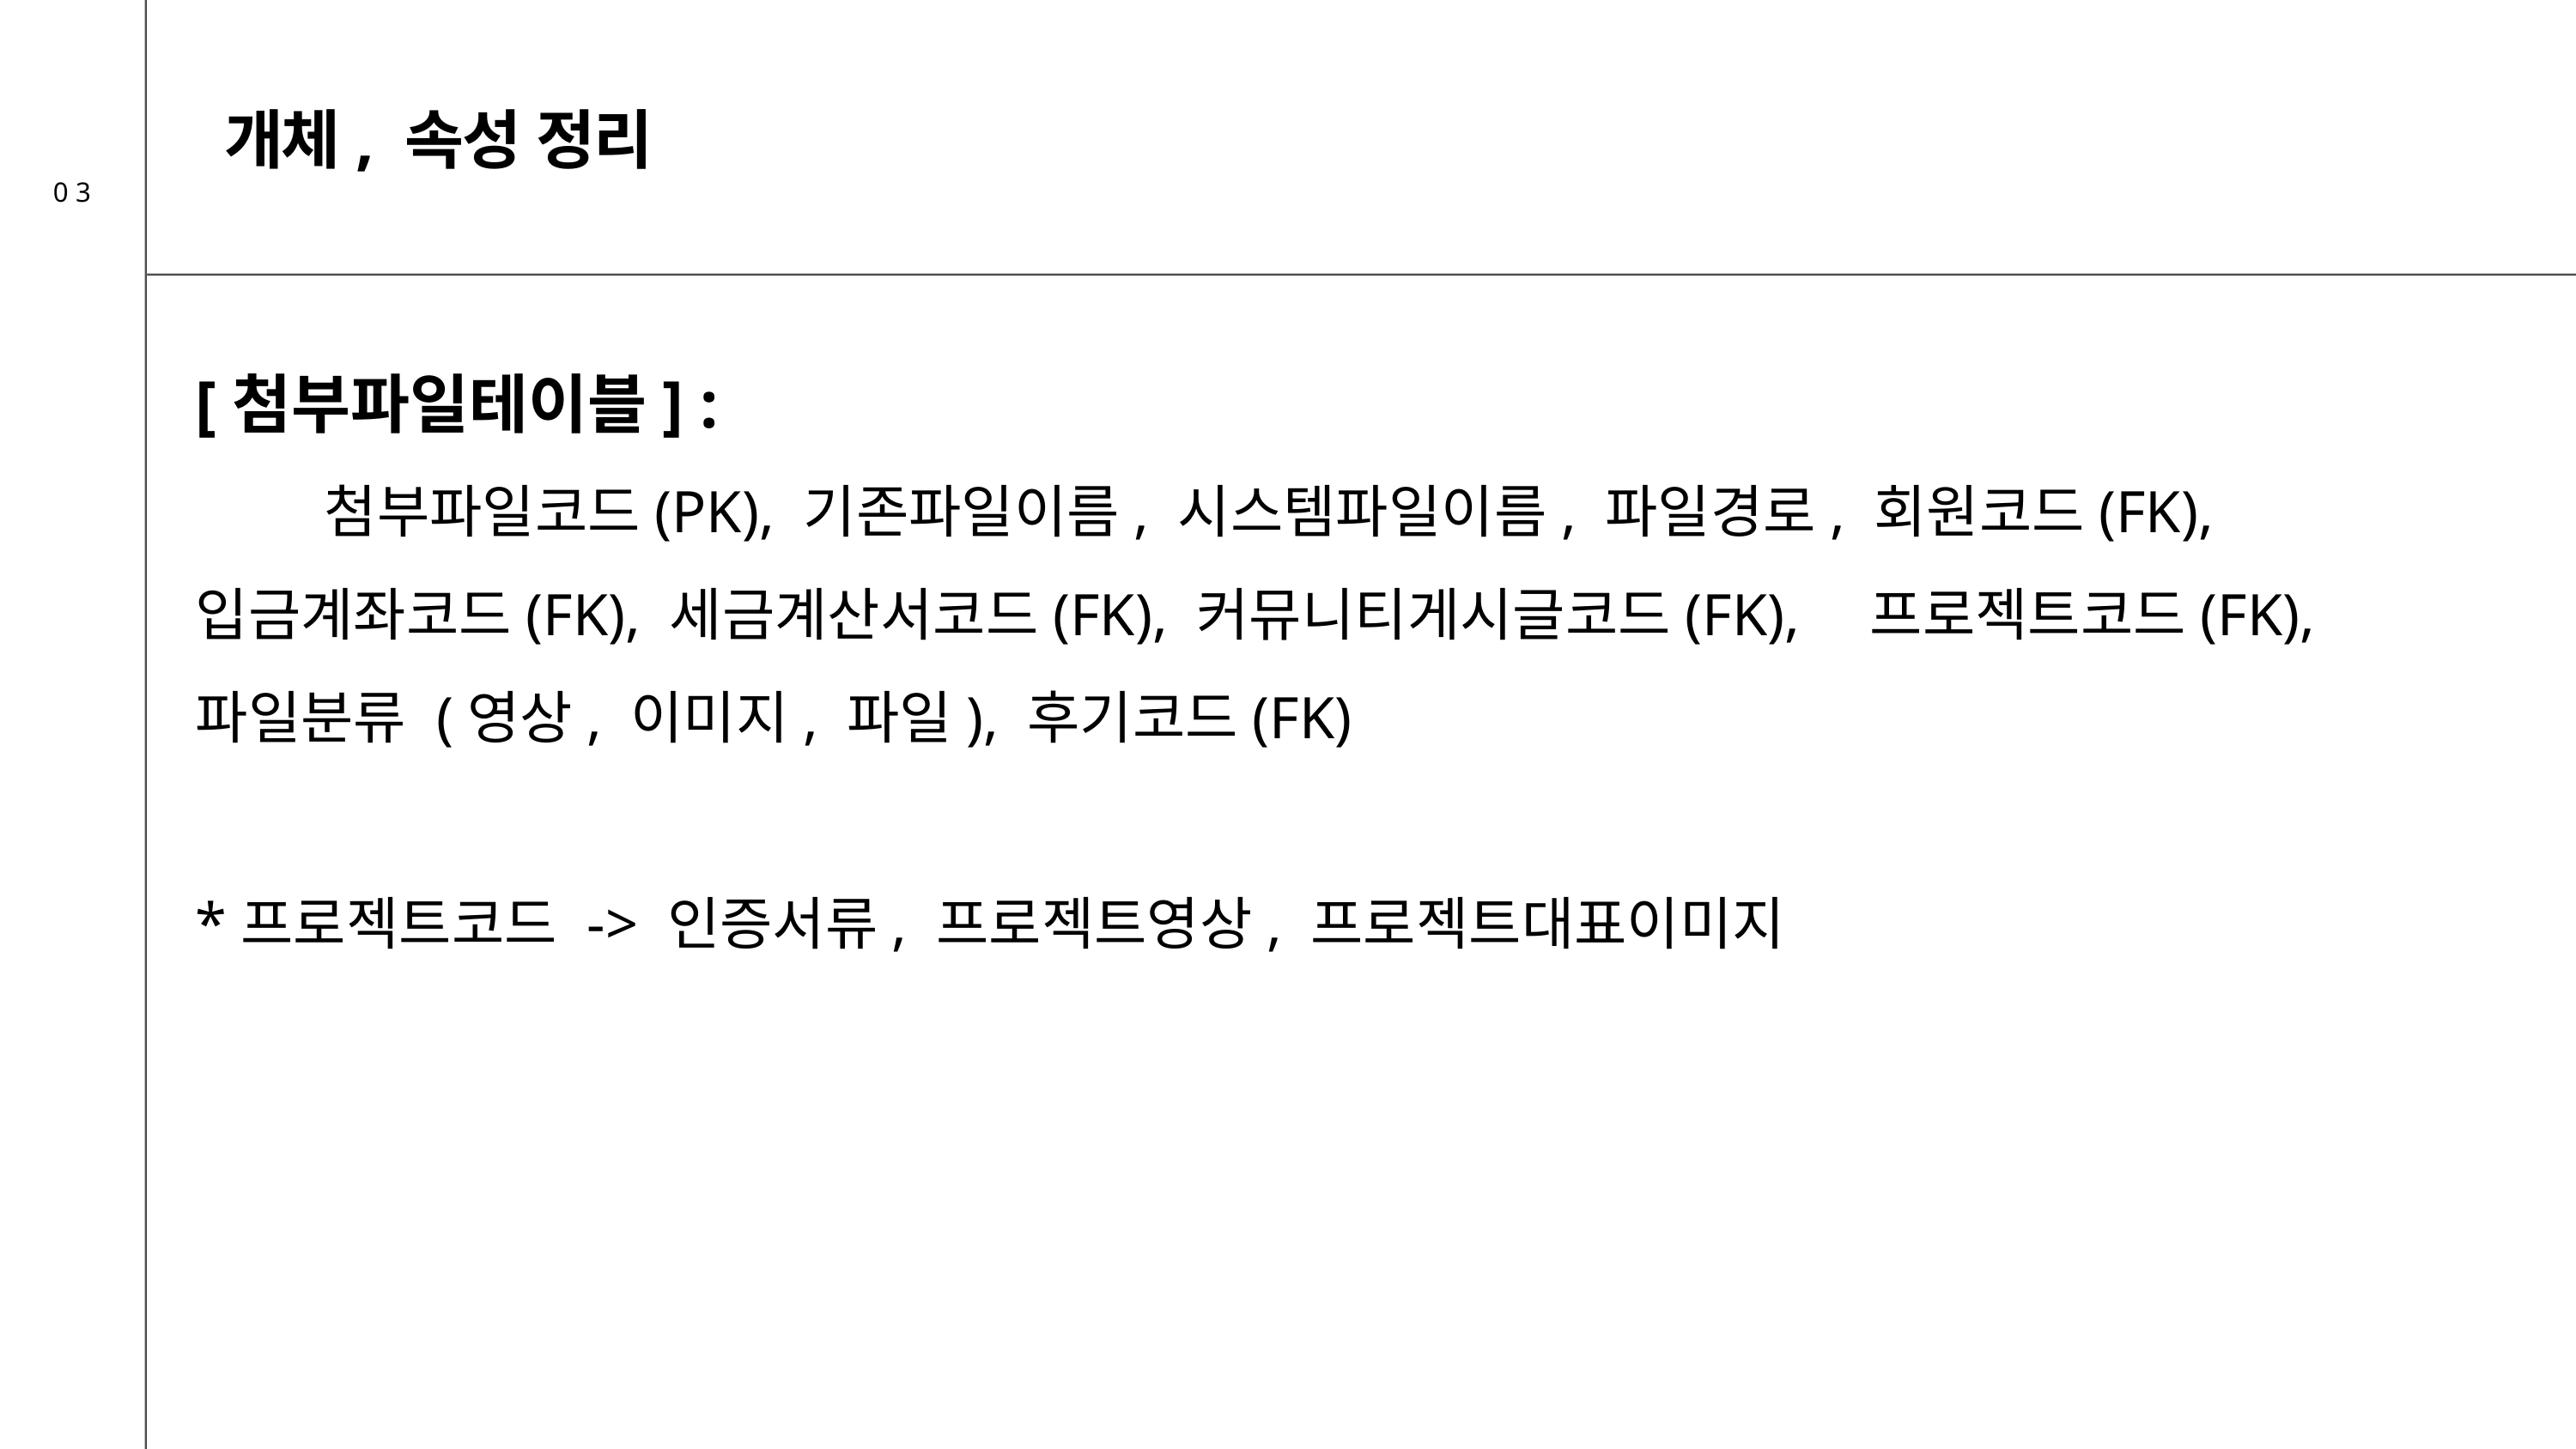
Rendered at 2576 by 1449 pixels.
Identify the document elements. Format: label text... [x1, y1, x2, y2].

text_box [첨부파일테이블] : 첨부파일코드(PK), 기존파일이름, 시스템파일이름, 파일경로, 회원코드(FK), 입금계좌코드(FK), 세금계산서코드(FK), 커뮤니티게시글코드(FK), 프로젝트코드(FK), 파일분류 (영상, 이미지, 파일), 후기코드(FK) *프로젝트코드 -> 인증서류, 프로젝트영상, 프로젝트대표이미지 [182, 318, 2576, 1306]
text_box 개체, 속성 정리 [211, 93, 1145, 184]
text_box 03 [0, 169, 181, 215]
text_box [0, 723, 882, 726]
